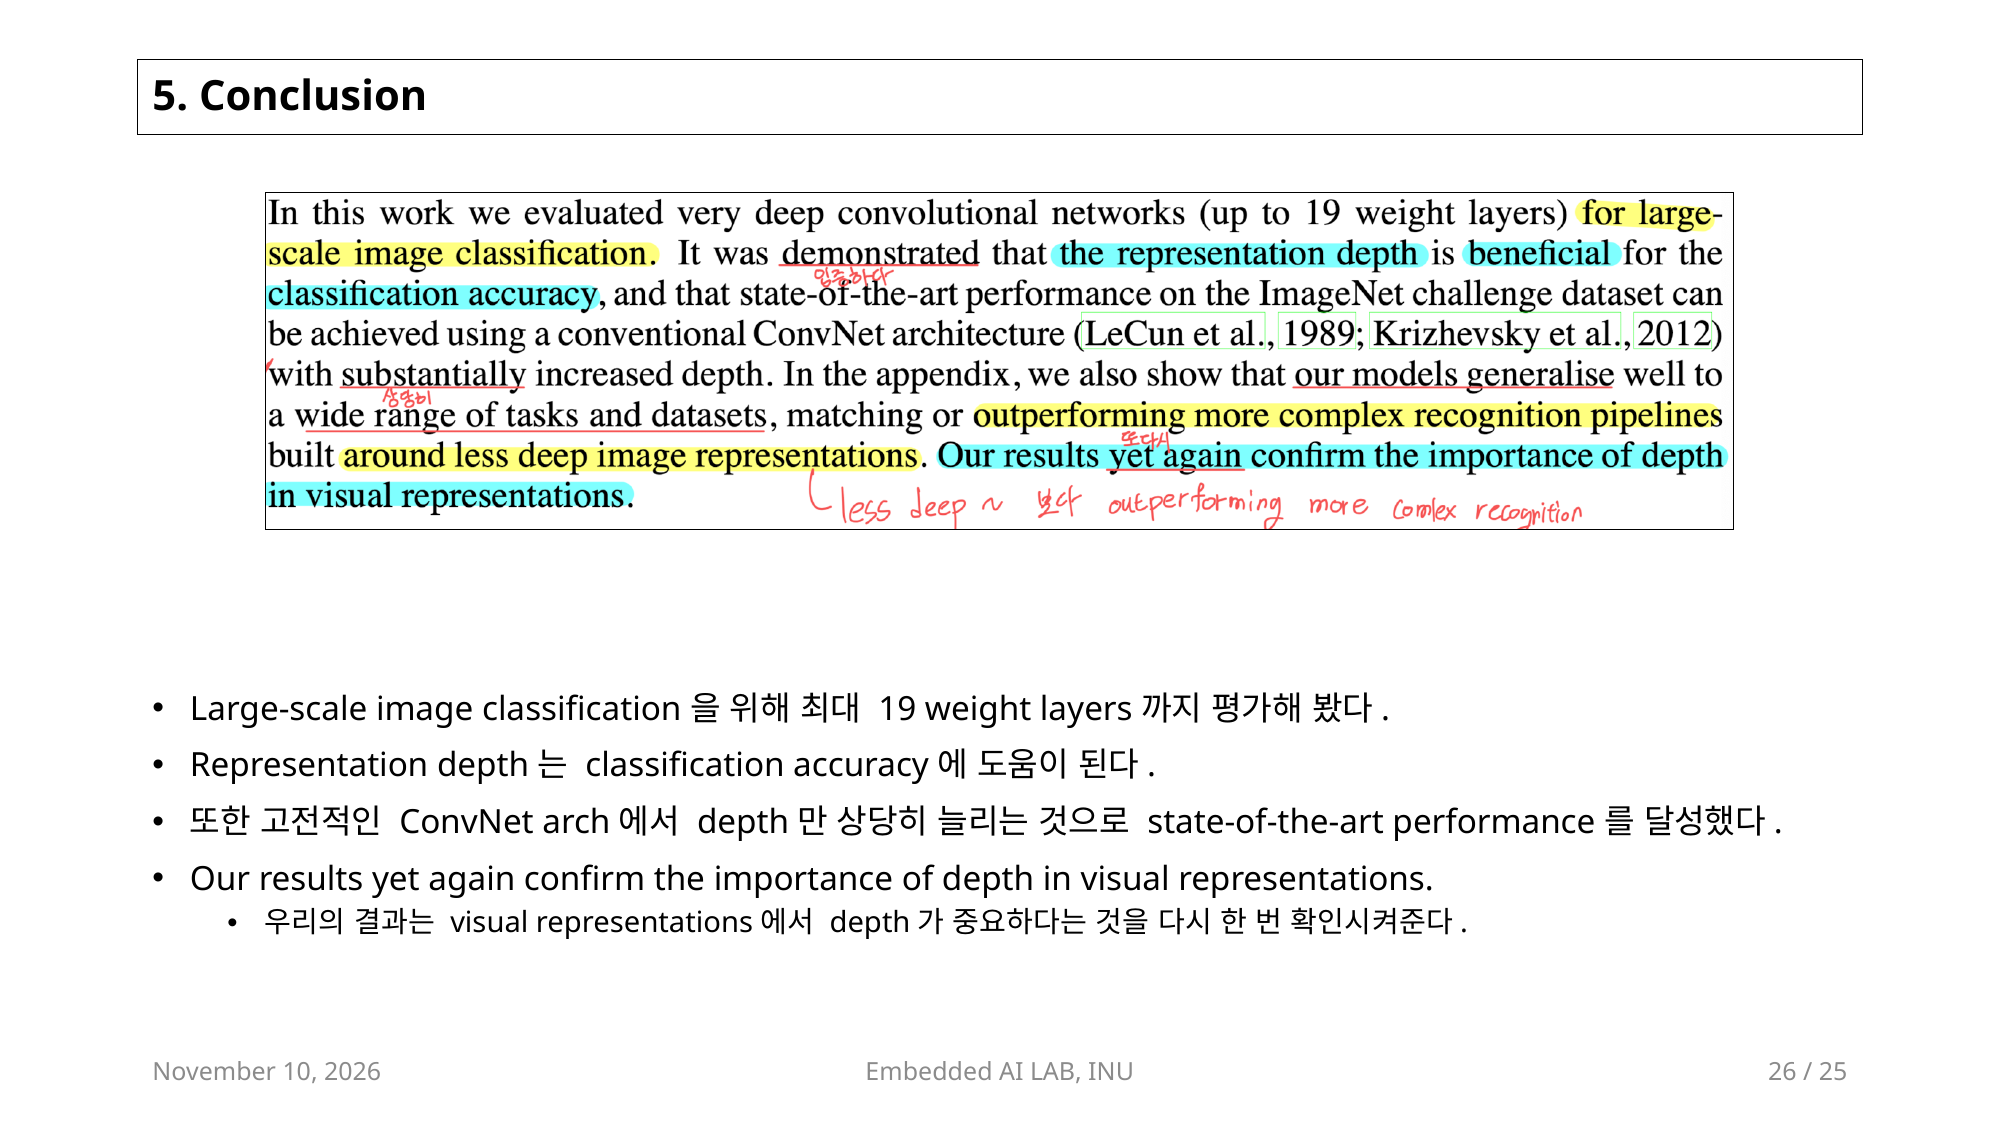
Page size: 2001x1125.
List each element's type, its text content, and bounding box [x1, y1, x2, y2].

footer Embedded AI LAB, INU [662, 1042, 1338, 1103]
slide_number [137, 1042, 588, 1103]
title 5. Conclusion [137, 59, 1863, 135]
list Large-scale image classification을 위해 최대 19 weight layers까지 평가해 봤다. Representation depth는 classification accuracy에 도움이 된다. 또한 고전적인 ConvNet arch에서 depth만 상당히 늘리는 것으로 state-of-the-art performance를 달성했다. Our results yet again confirm the importance of depth in visual representations. 우리의 결과는 visual representations에서 depth가 중요하다는 것을 다시 한 번 확인시켜준다. [137, 683, 1863, 1014]
slide_number 26 / 25 [1412, 1042, 1863, 1103]
picture [265, 191, 1734, 530]
